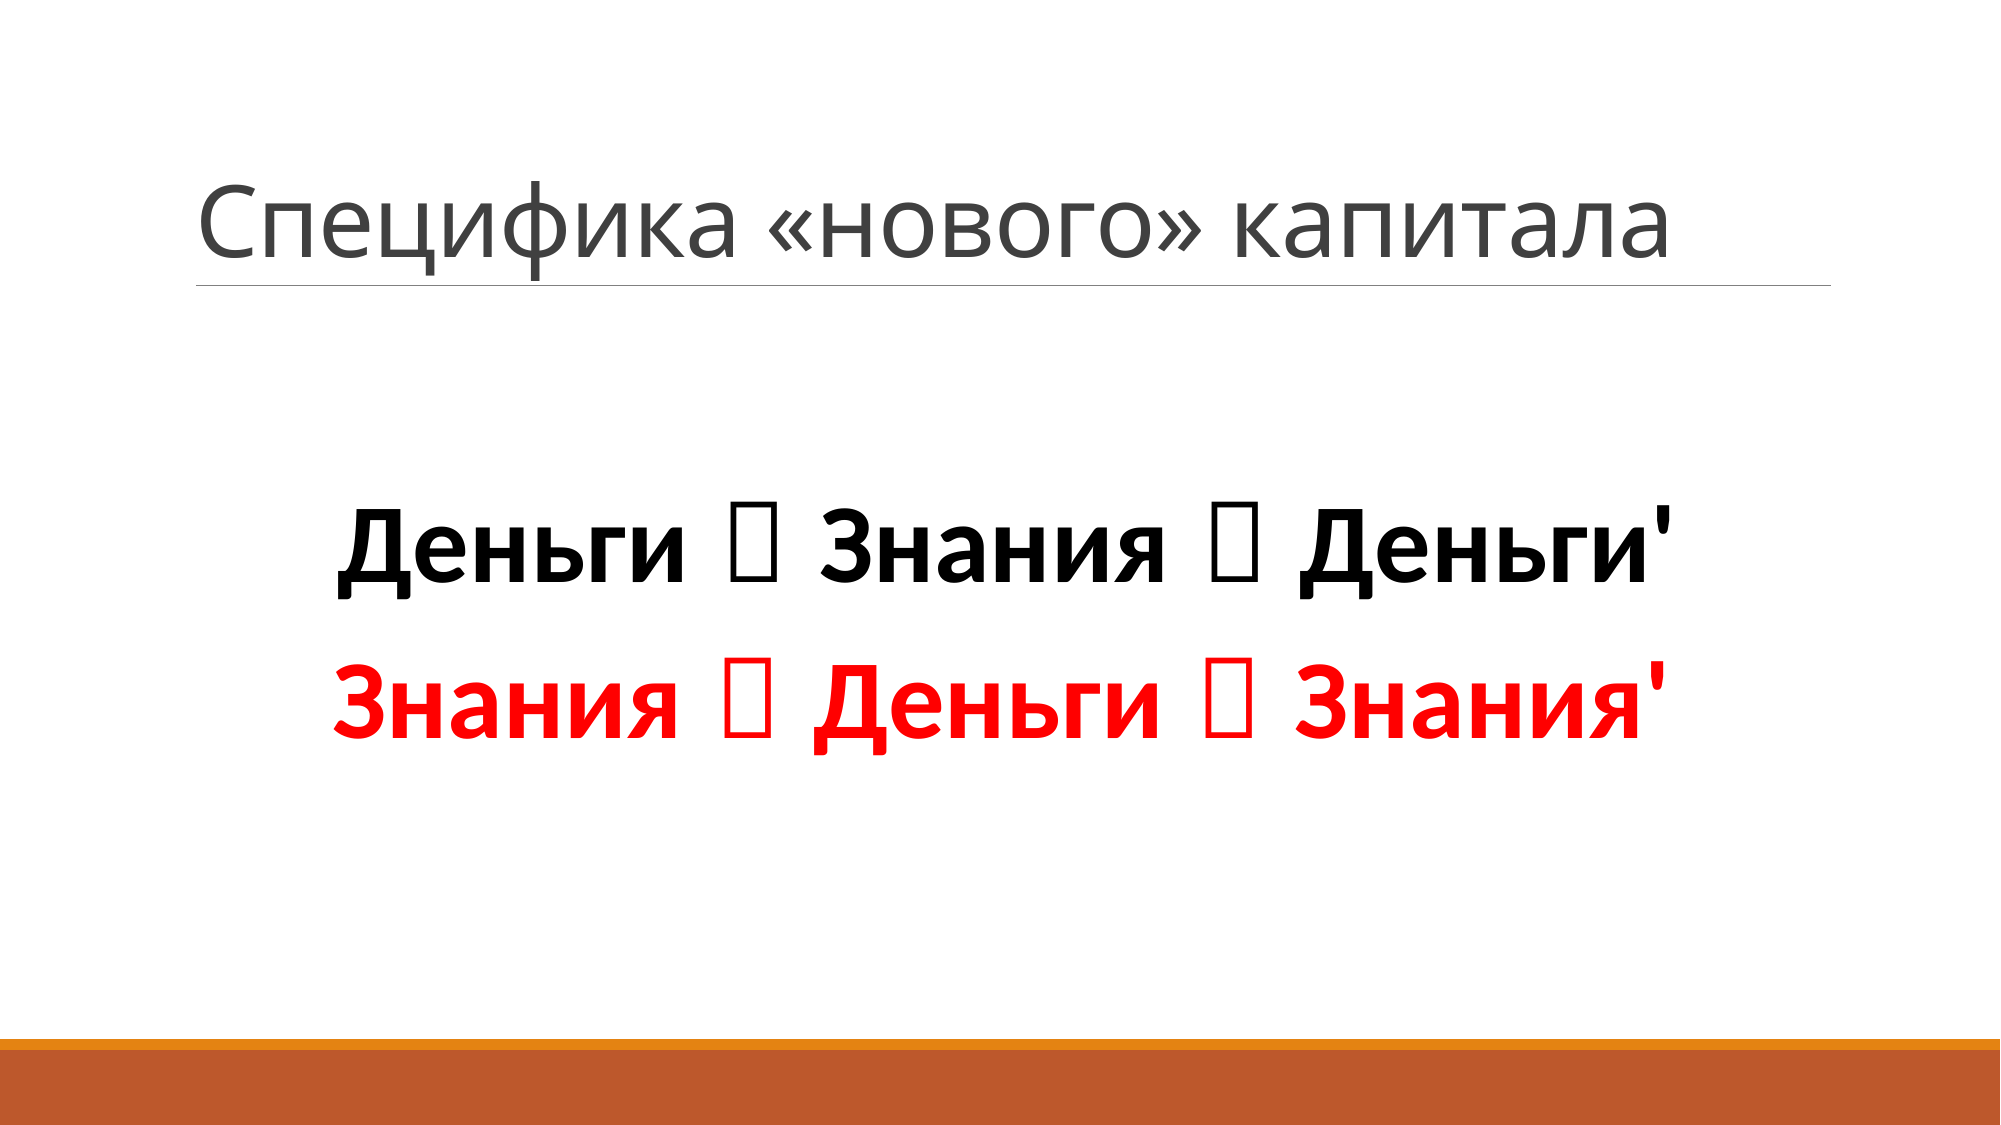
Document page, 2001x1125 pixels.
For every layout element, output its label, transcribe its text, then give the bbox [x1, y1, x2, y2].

title Специфика «нового» капитала [180, 47, 1830, 285]
text_box Знания  Деньги  Знания' [601, 619, 1402, 754]
text_box Деньги  Знания  Деньги' [607, 462, 1408, 598]
